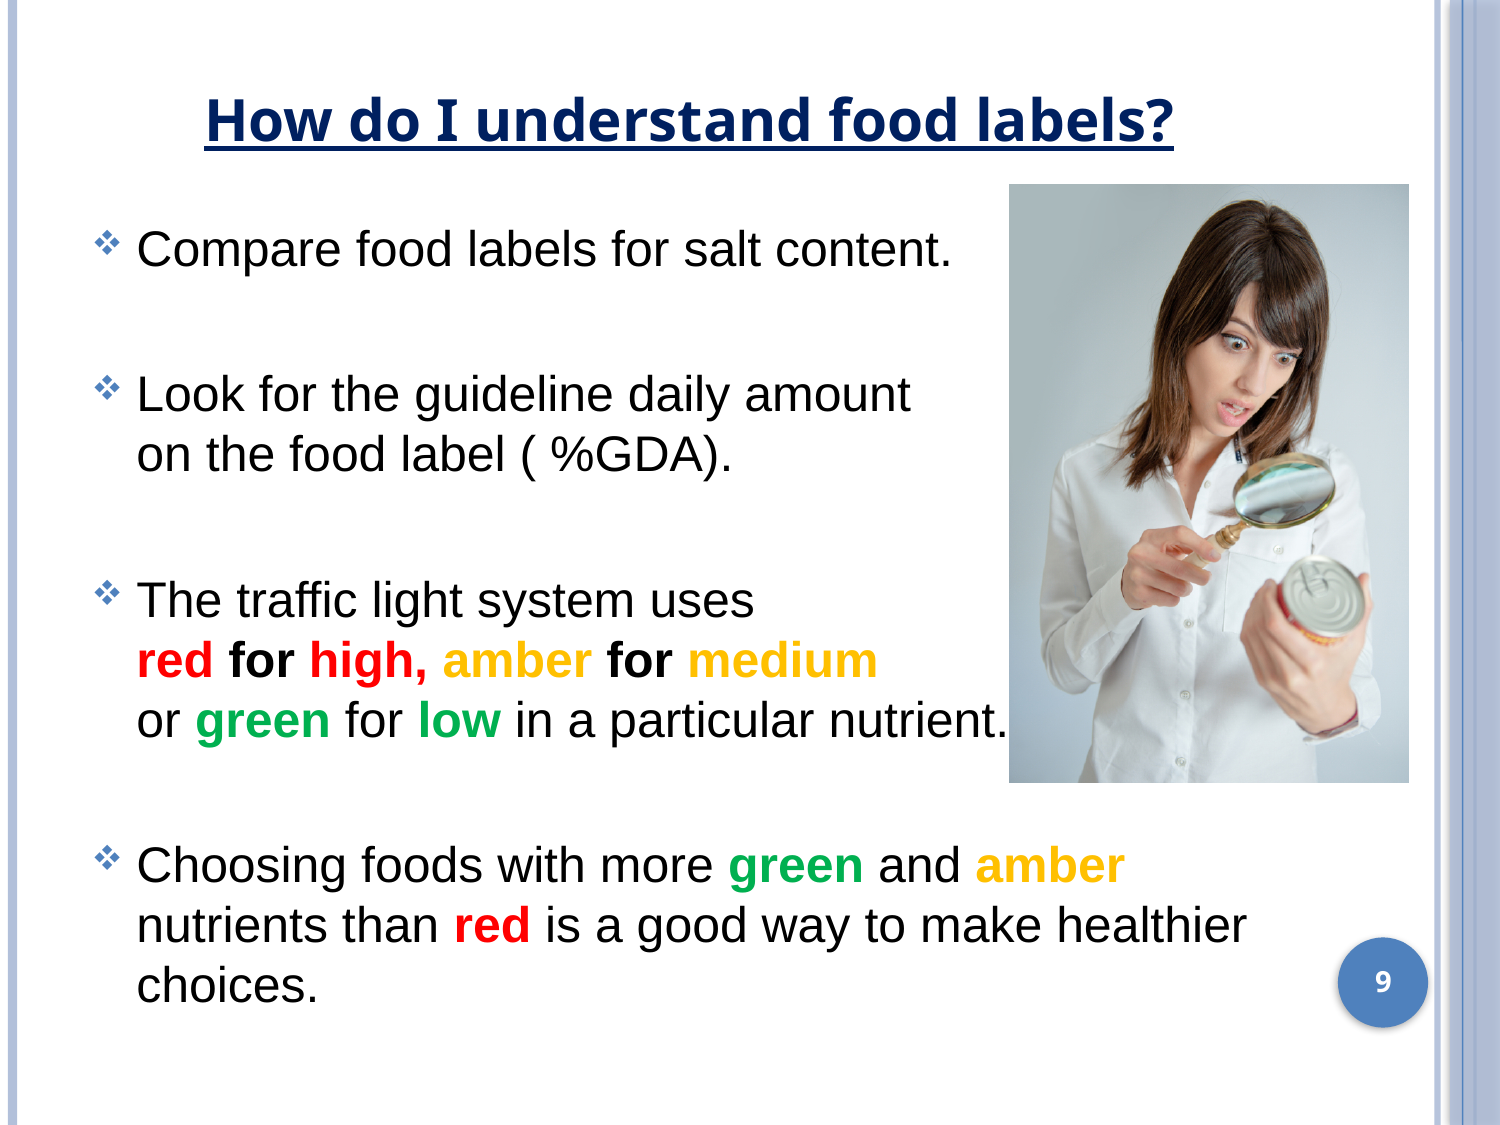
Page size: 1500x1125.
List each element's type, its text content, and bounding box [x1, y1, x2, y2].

picture [1009, 183, 1410, 783]
list Compare food labels for salt content. Look for the guideline daily amount on the food label ( %GDA). The traffic light system uses red for high, amber for medium or green for low in a particular nutrient. Choosing foods with more green and amber nutrients than red is a good way to make healthier choices. [76, 209, 1302, 1080]
title How do I understand food labels? [76, 42, 1302, 161]
slide_number 9 [1333, 940, 1434, 1026]
